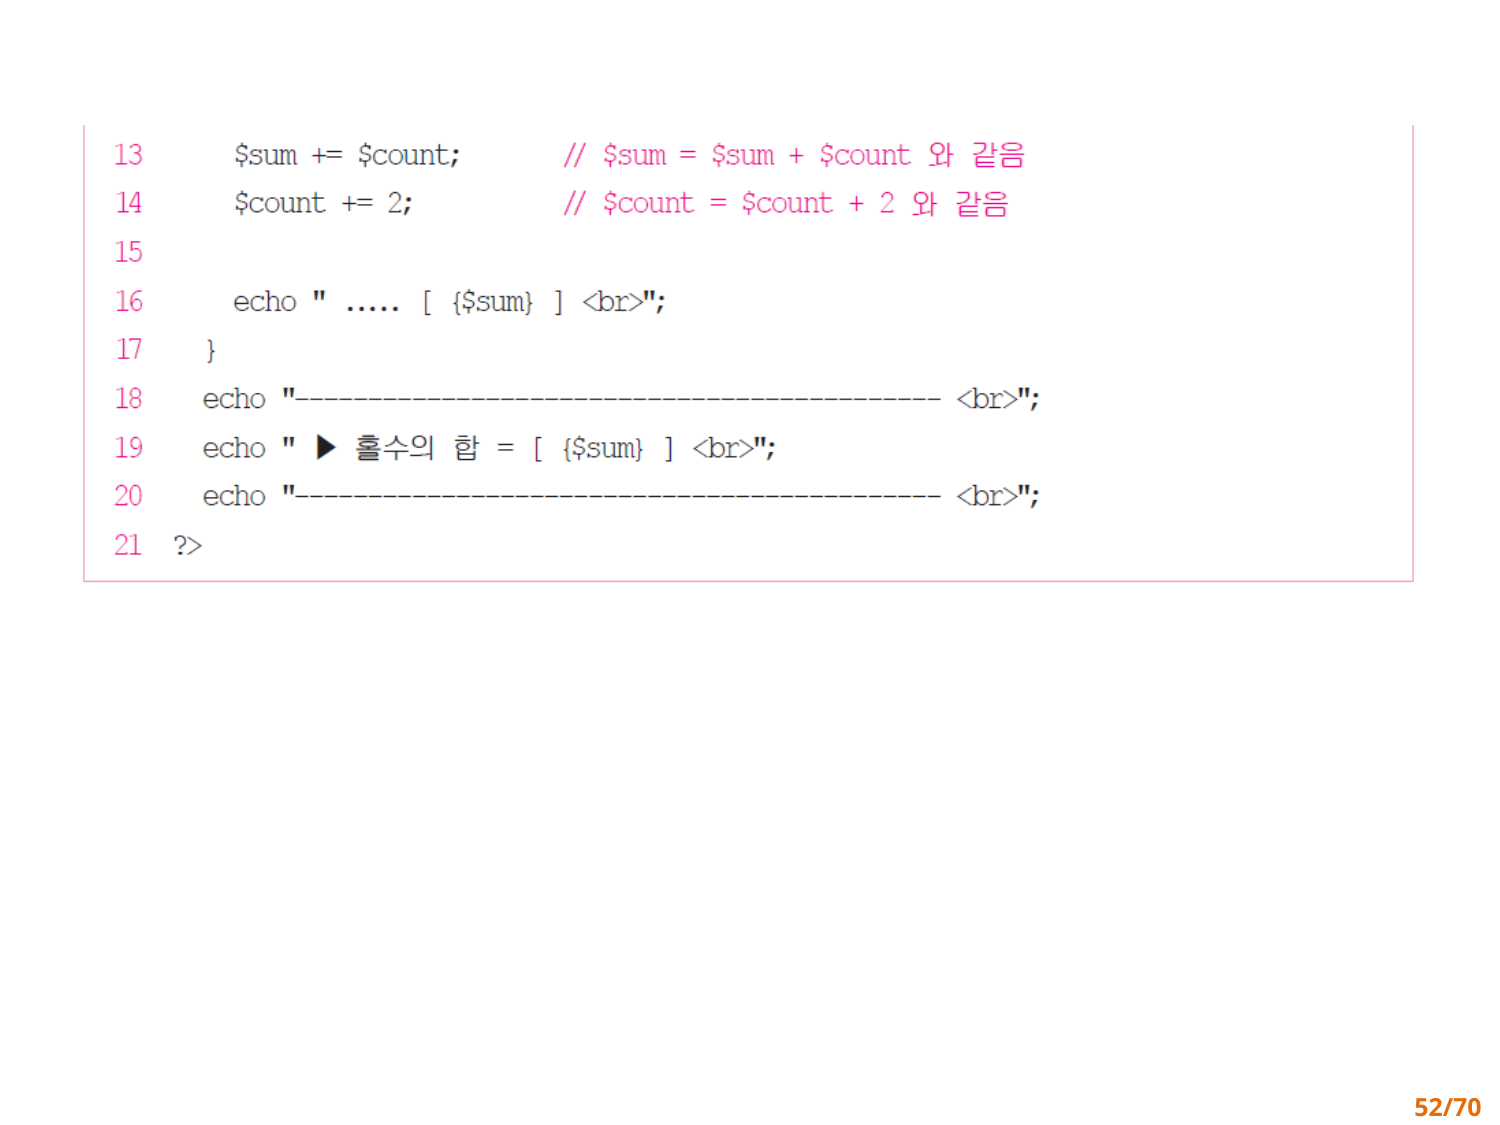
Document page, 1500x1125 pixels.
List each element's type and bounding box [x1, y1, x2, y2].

picture [55, 125, 1445, 601]
